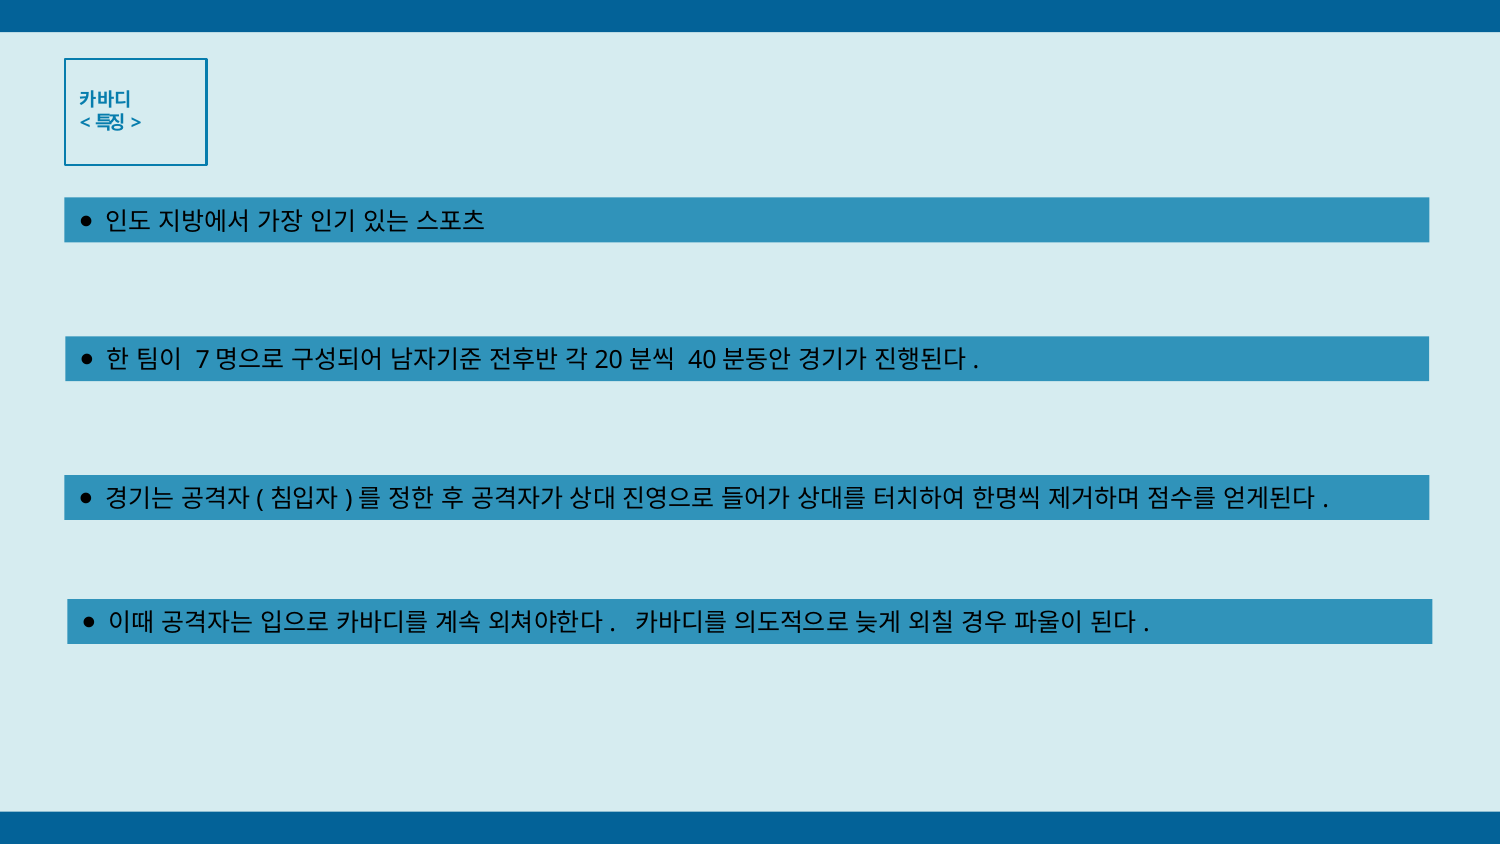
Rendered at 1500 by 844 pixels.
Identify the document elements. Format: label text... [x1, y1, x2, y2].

text_box [0, 0, 1500, 35]
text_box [64, 59, 207, 166]
text_box ⦁ 인도 지방에서 가장 인기 있는 스포츠 [64, 197, 1430, 243]
text_box ⦁ 경기는 공격자(침입자)를 정한 후 공격자가 상대 진영으로 들어가 상대를 터치하여 한명씩 제거하며 점수를 얻게된다. [64, 475, 1430, 520]
text_box [0, 809, 1500, 844]
text_box ⦁ 이때 공격자는 입으로 카바디를 계속 외쳐야한다. 카바디를 의도적으로 늦게 외칠 경우 파울이 된다. [67, 599, 1433, 644]
text_box ⦁ 한 팀이 7명으로 구성되어 남자기준 전후반 각20분씩 40분동안 경기가 진행된다. [65, 336, 1430, 382]
